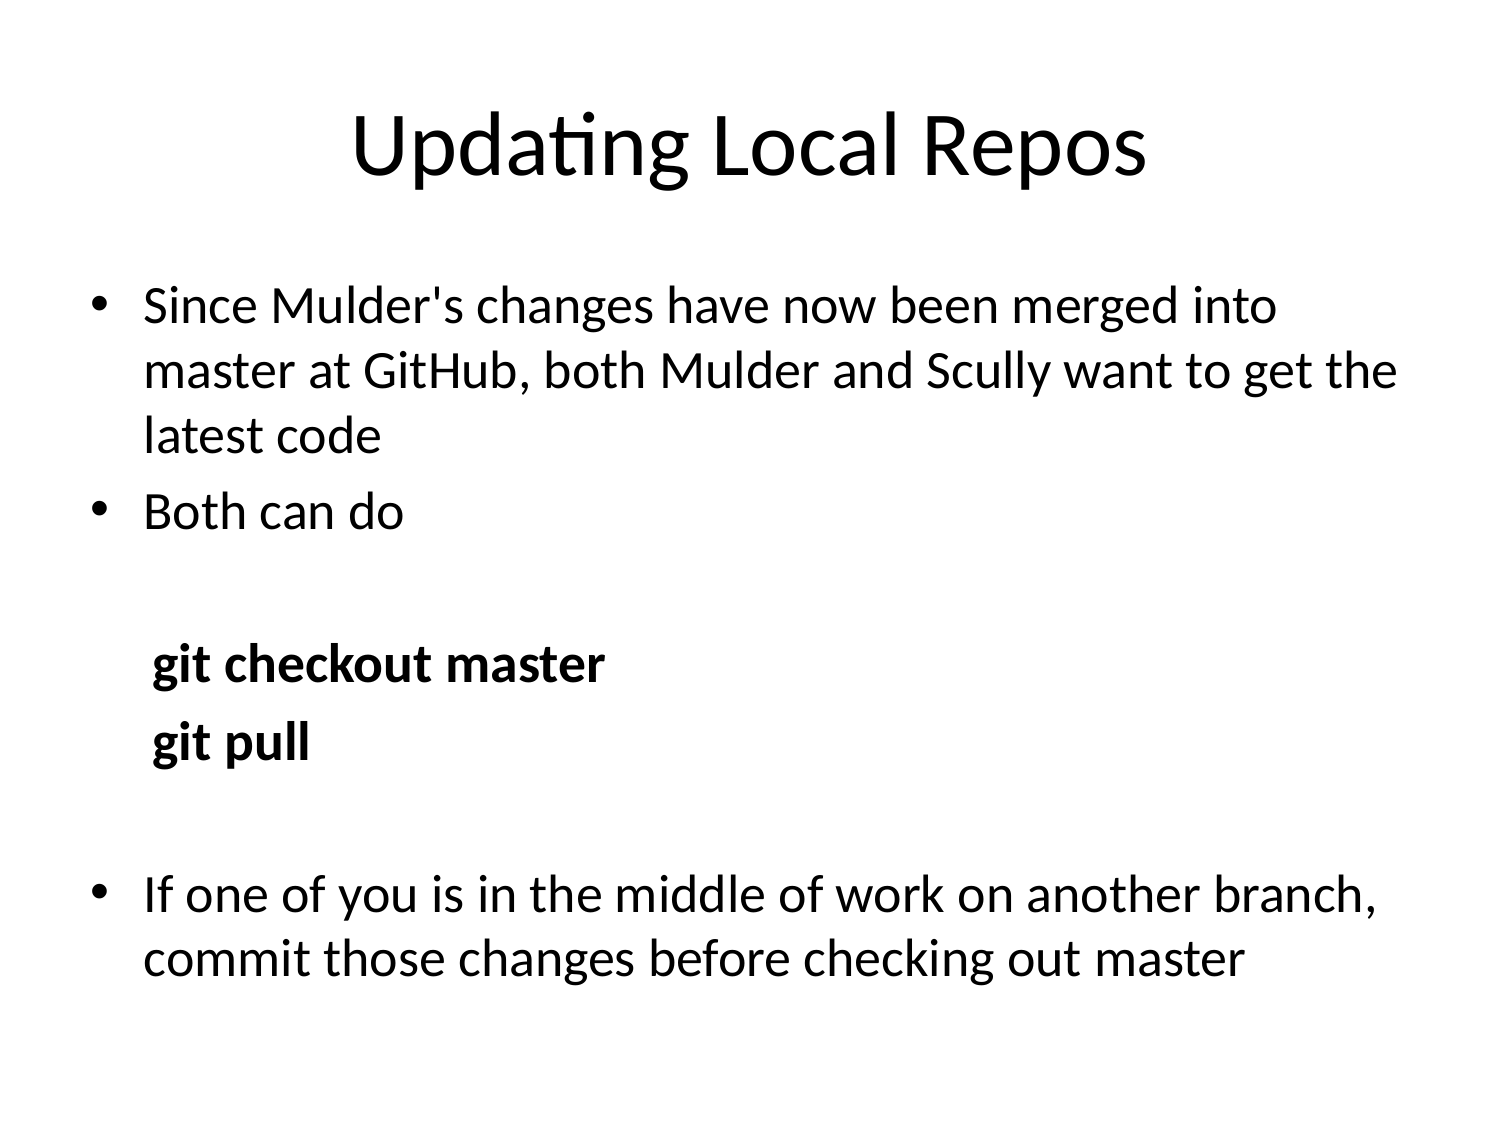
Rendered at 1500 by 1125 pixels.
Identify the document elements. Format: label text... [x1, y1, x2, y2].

list Since Mulder's changes have now been merged into master at GitHub, both Mulder and Scully want to get the latest code Both can do git checkout master git pull If one of you is in the middle of work on another branch, commit those changes before checking out master [75, 262, 1425, 1005]
title Updating Local Repos [75, 45, 1425, 233]
